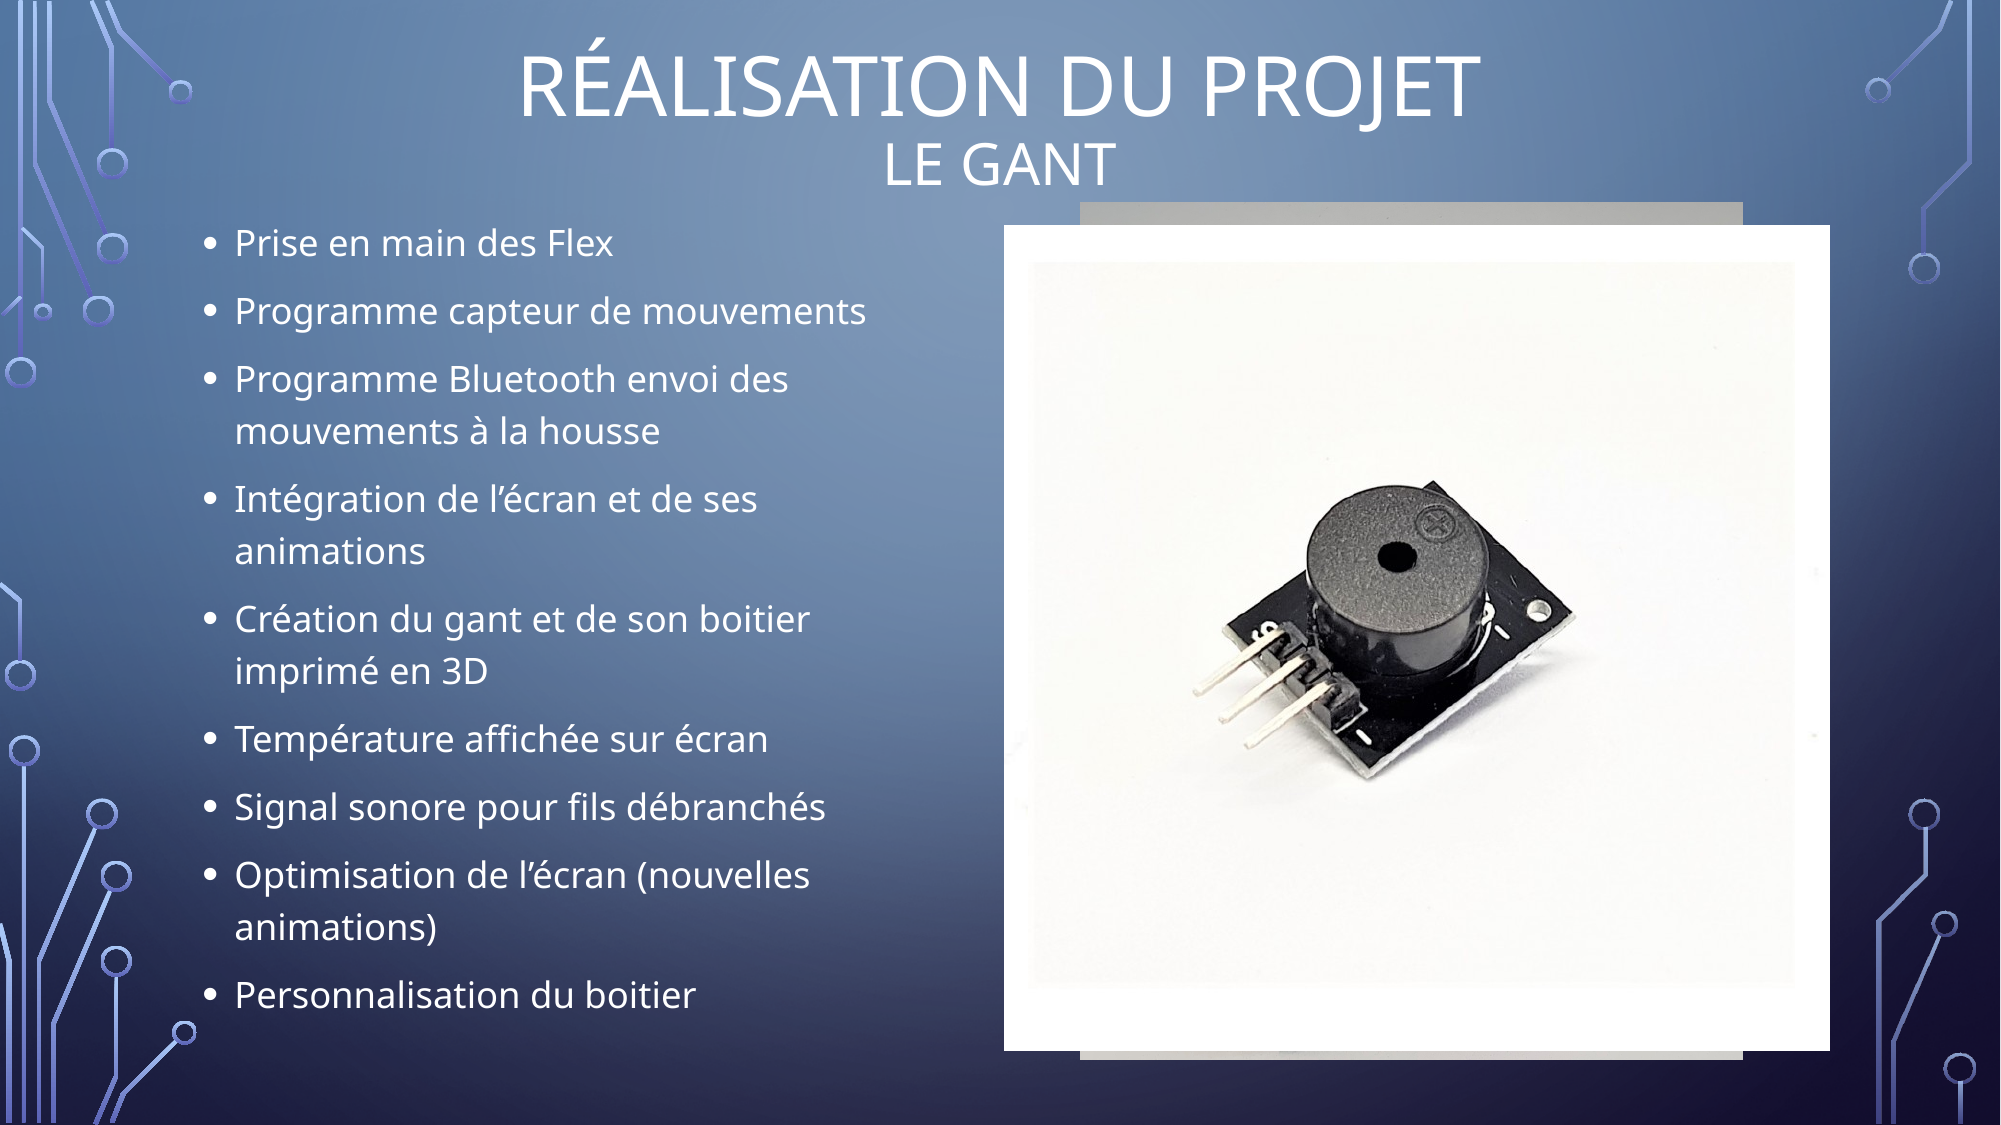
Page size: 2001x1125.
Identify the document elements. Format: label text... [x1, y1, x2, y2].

title Réalisation du projet Le GANT [187, 0, 1813, 243]
picture [1004, 202, 1831, 1061]
list Prise en main des Flex Programme capteur de mouvements Programme Bluetooth envoi des mouvements à la housse Intégration de l’écran et de ses animations Création du gant et de son boitier imprimé en 3D Température affichée sur écran Signal sonore pour fils débranchés Optimisation de l’écran (nouvelles animations) Personnalisation du boitier [187, 204, 885, 1083]
